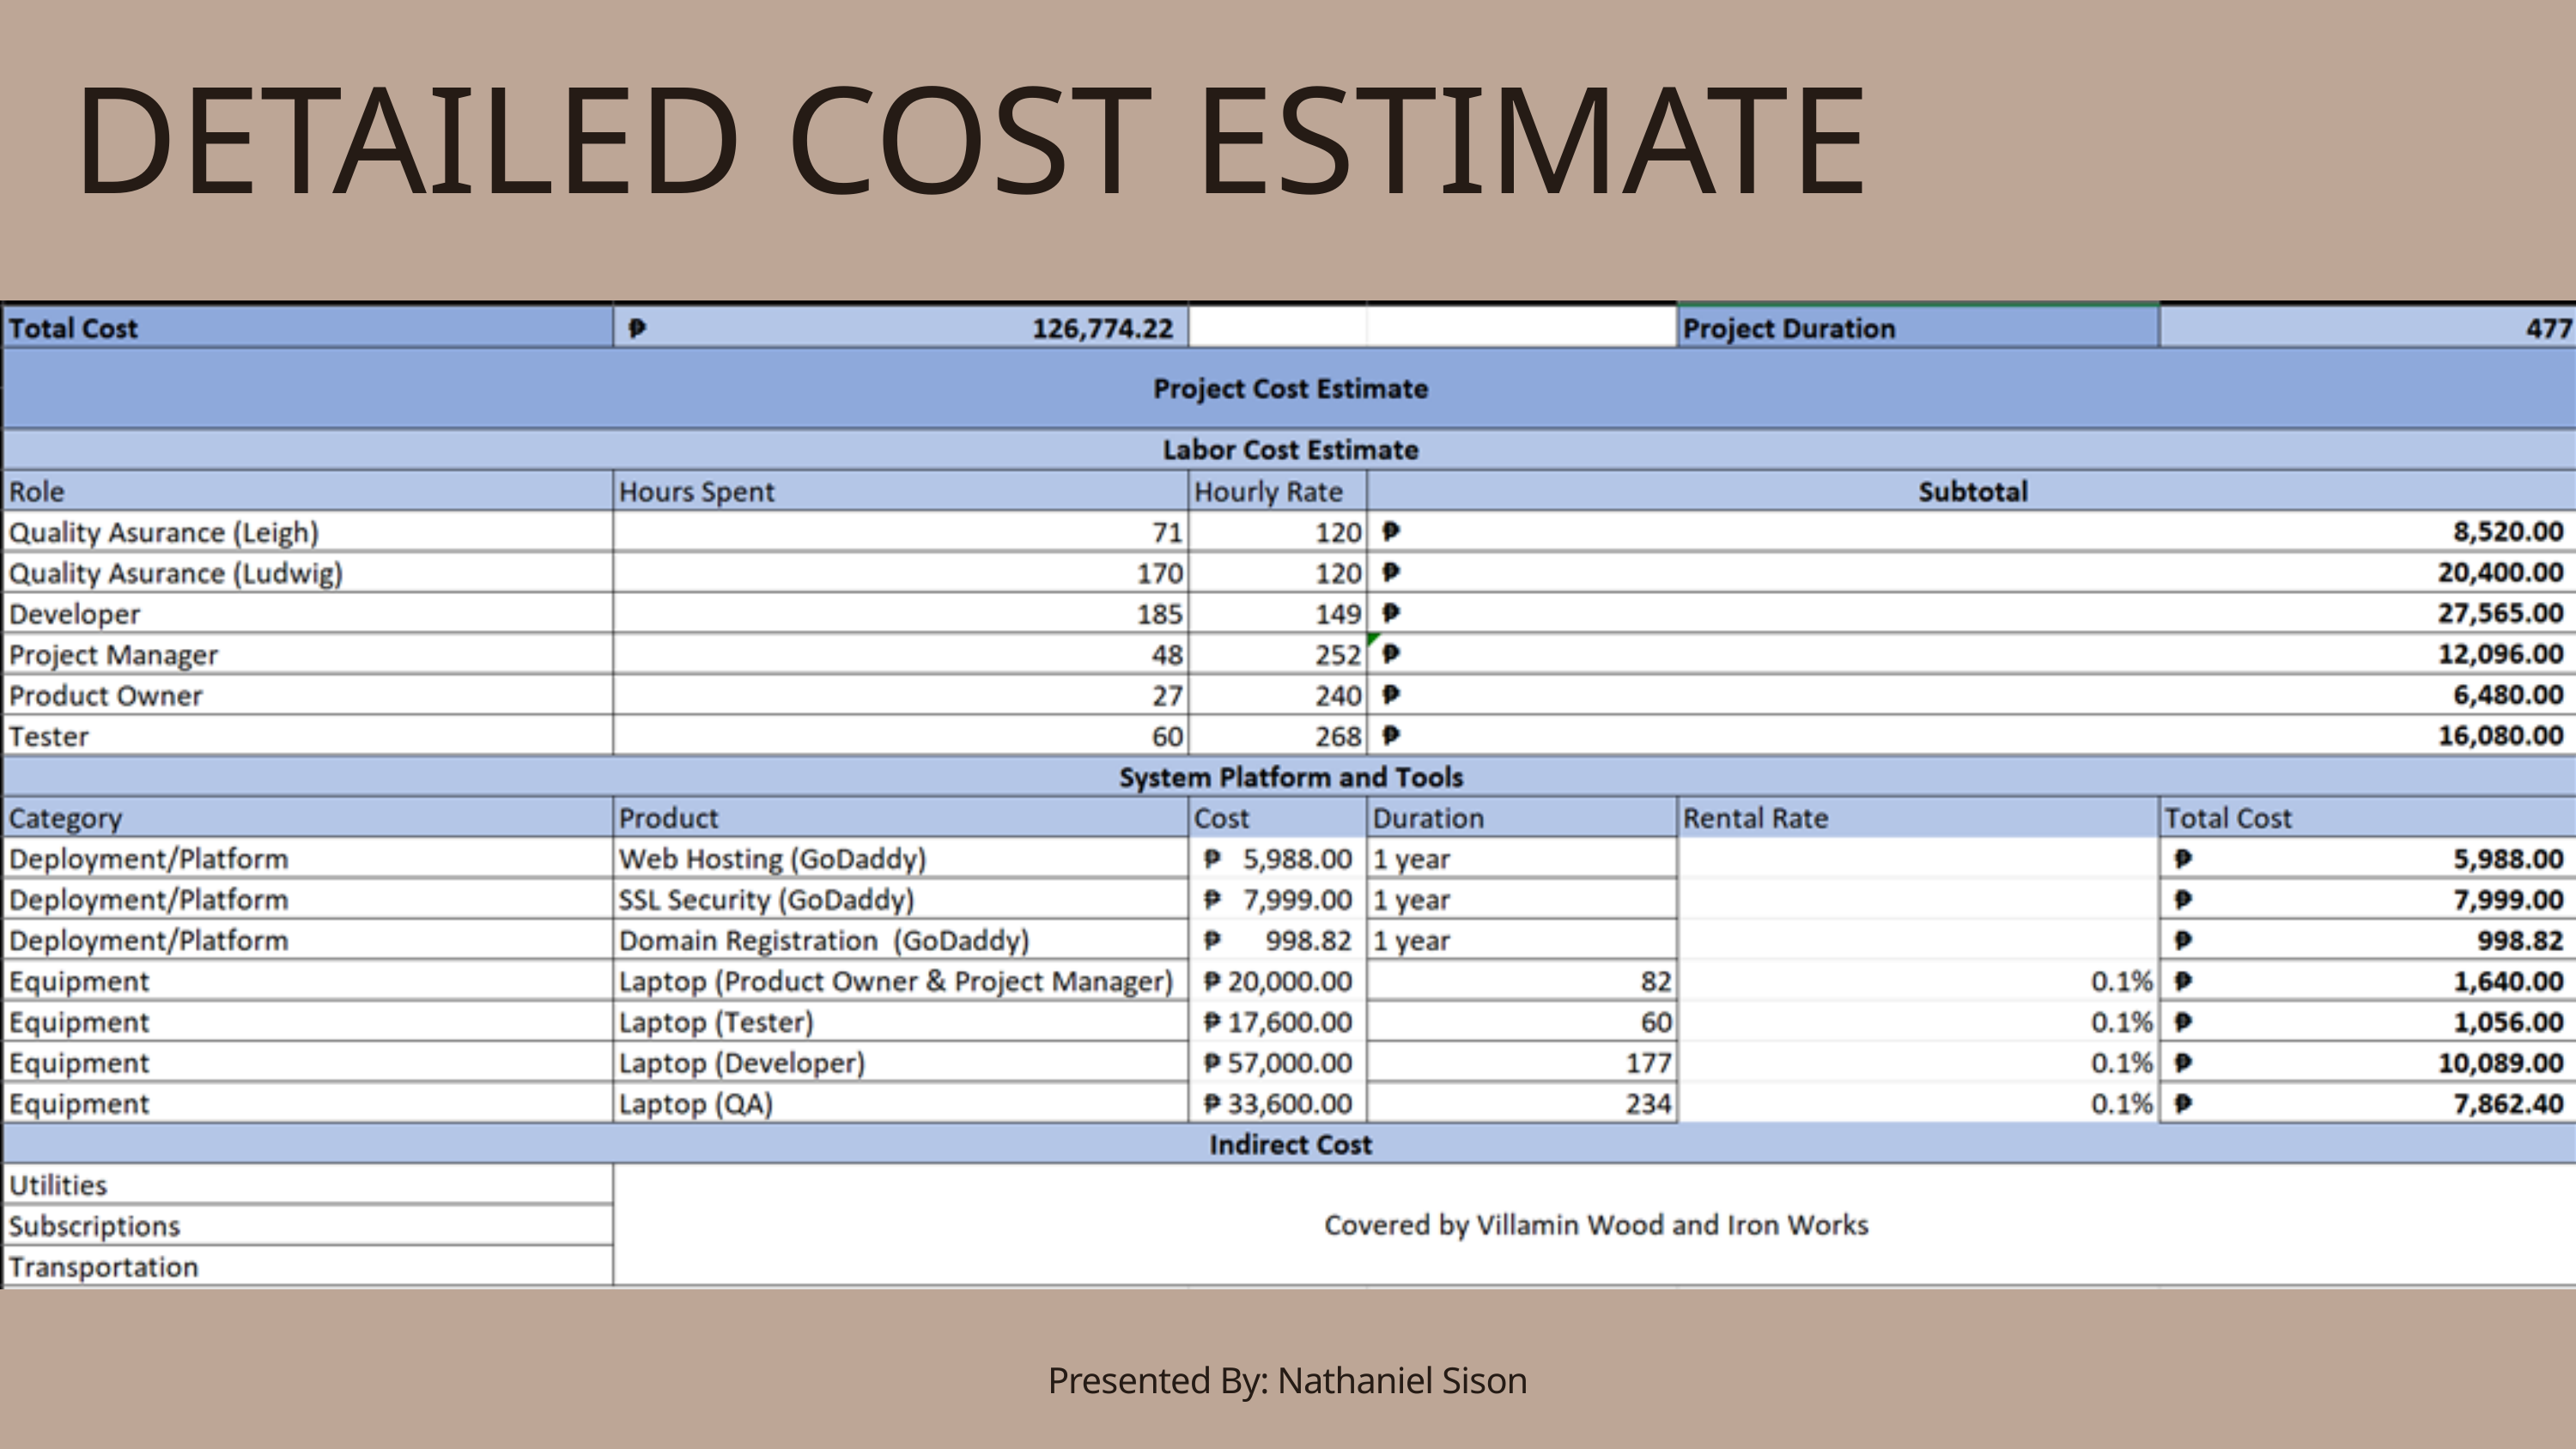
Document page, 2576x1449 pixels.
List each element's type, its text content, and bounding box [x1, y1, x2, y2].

text_box [0, 300, 2576, 1289]
text_box Presented By: Nathaniel Sison [966, 1350, 1610, 1401]
text_box DETAILED COST ESTIMATE [70, 88, 2296, 224]
